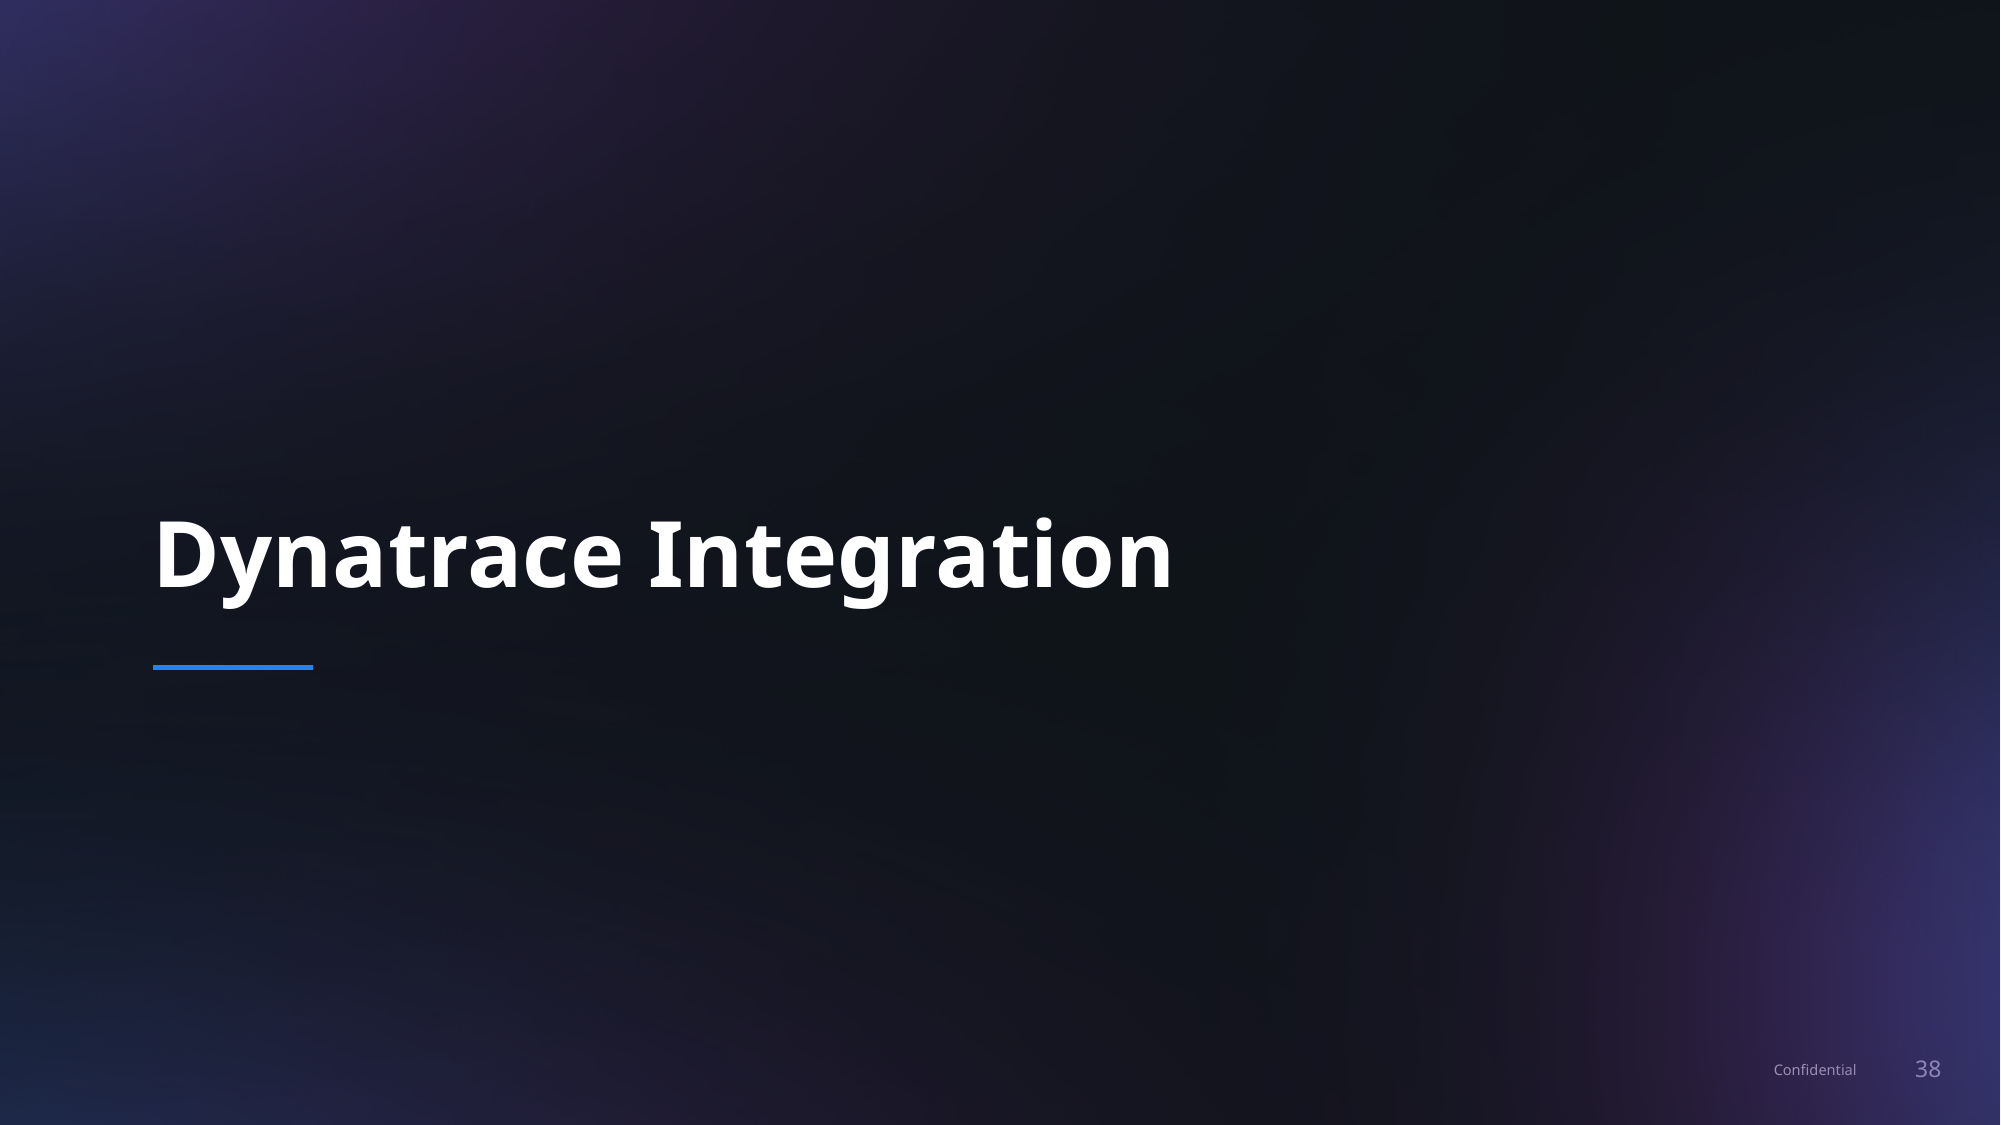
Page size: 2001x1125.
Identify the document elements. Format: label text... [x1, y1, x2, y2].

picture [0, 0, 2001, 1125]
title Dynatrace Integration [137, 362, 1863, 615]
